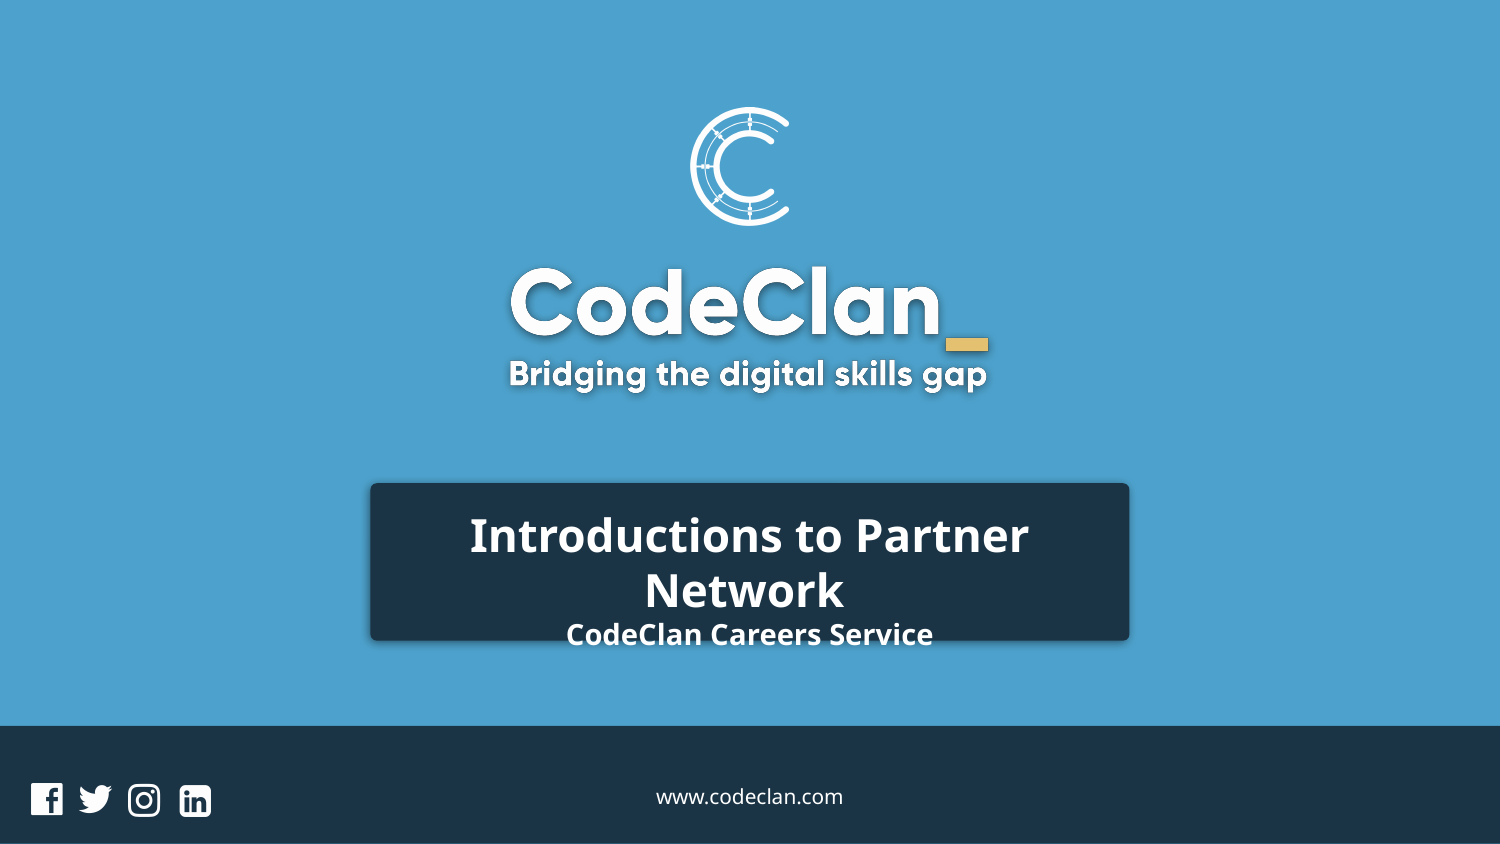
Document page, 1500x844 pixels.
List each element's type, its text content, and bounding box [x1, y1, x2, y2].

text_box www.codeclan.com [554, 768, 946, 832]
picture [508, 255, 992, 395]
text_box Introductions to Partner Network CodeClan Careers Service [370, 491, 1130, 604]
picture [690, 107, 810, 226]
text_box [370, 483, 1130, 491]
text_box [370, 604, 1130, 641]
text_box [0, 725, 1500, 844]
picture [31, 783, 211, 817]
